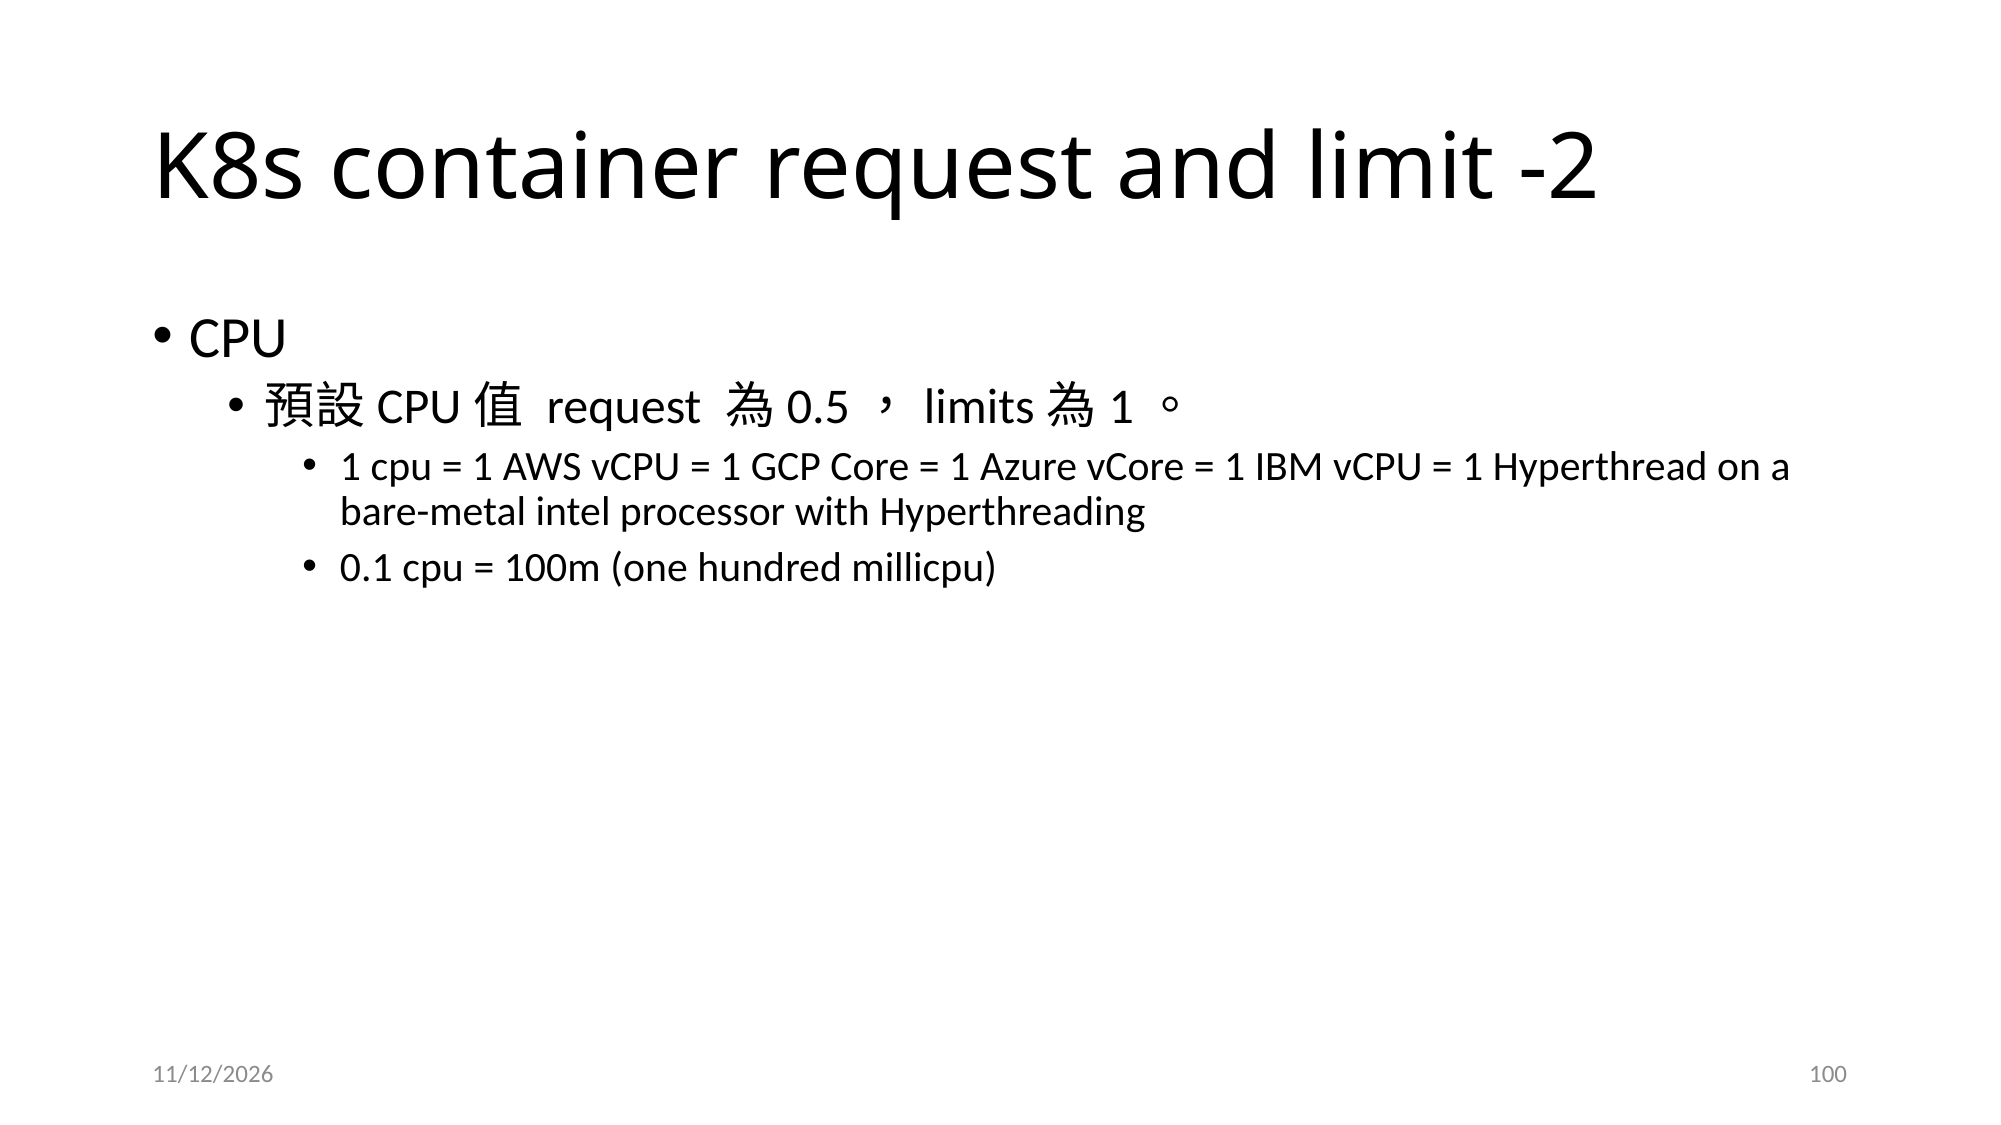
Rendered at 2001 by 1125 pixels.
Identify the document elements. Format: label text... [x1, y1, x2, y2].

title K8s container request and limit -2 [137, 59, 1863, 278]
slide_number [137, 1042, 588, 1103]
slide_number 100 [1412, 1042, 1863, 1103]
list CPU 預設CPU值 request 為0.5，limits為1。 1 cpu = 1 AWS vCPU = 1 GCP Core = 1 Azure vCore = 1 IBM vCPU = 1 Hyperthread on a bare-metal intel processor with Hyperthreading 0.1 cpu = 100m (one hundred millicpu) [137, 299, 1863, 1014]
